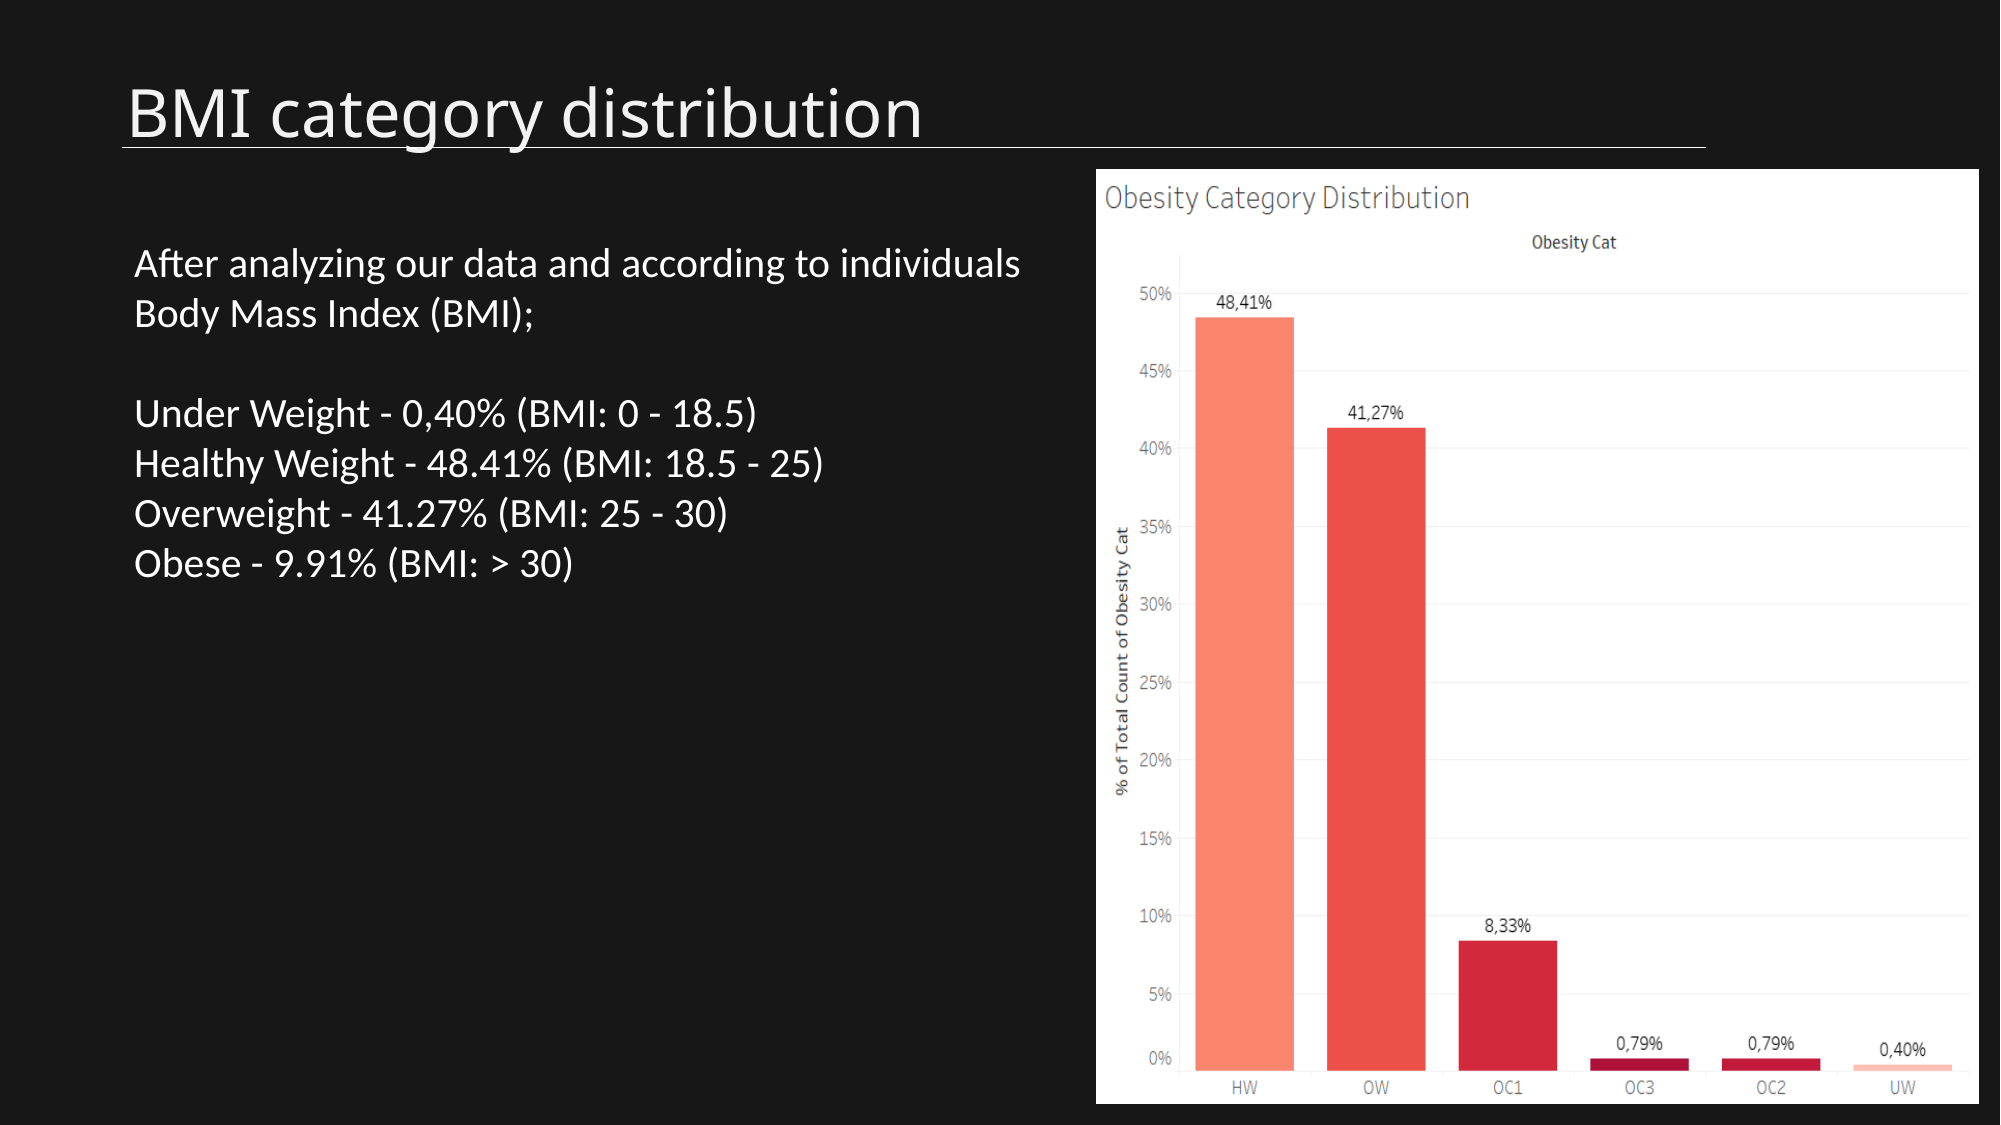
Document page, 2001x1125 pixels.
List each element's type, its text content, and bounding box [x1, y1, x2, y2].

picture [1096, 169, 1979, 1104]
text_box After analyzing our data and according to individuals Body Mass Index (BMI); Under Weight - 0,40% (BMI: 0 - 18.5) Healthy Weight - 48.41% (BMI: 18.5 - 25) Overweight - 41.27% (BMI: 25 - 30) Obese - 9.91% (BMI: > 30) [119, 228, 1086, 644]
text_box BMI category distribution [111, 39, 1402, 158]
